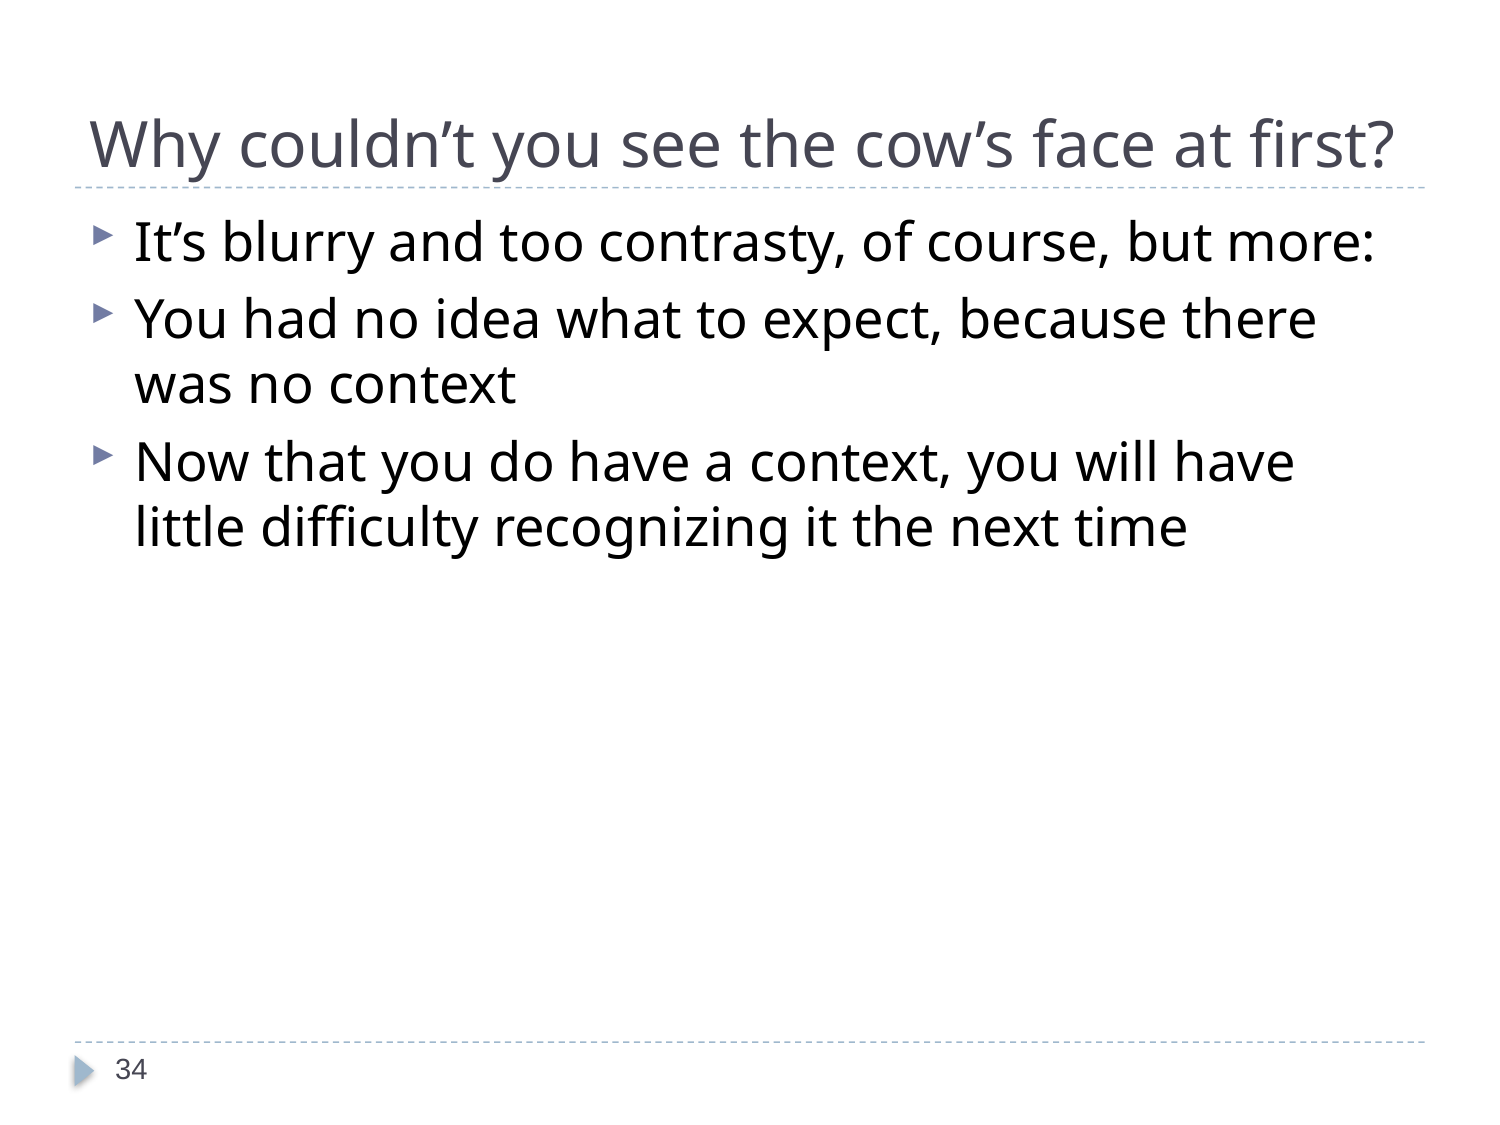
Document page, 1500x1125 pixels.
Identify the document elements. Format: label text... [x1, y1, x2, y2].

title Why couldn’t you see the cow’s face at first? [75, 24, 1425, 188]
list It’s blurry and too contrasty, of course, but more: You had no idea what to expect, because there was no context Now that you do have a context, you will have little difficulty recognizing it the next time [75, 200, 1425, 1006]
slide_number 34 [100, 1042, 426, 1103]
